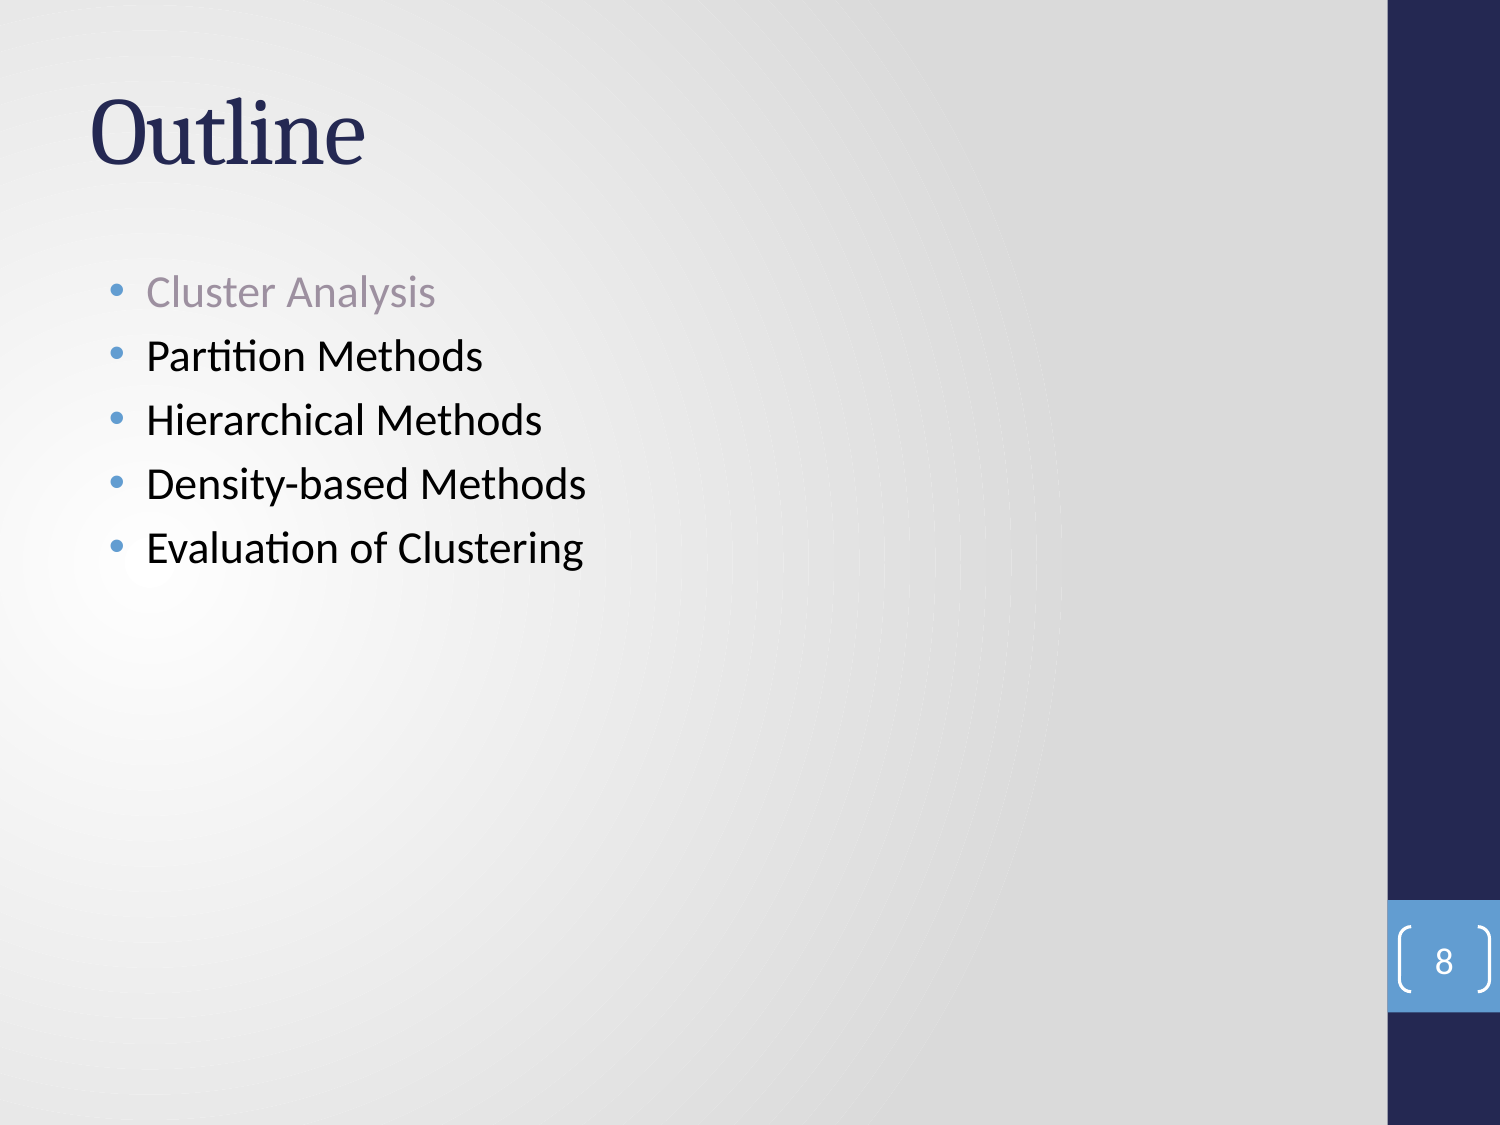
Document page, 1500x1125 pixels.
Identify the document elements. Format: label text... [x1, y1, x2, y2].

title Outline [75, 45, 1325, 209]
list Cluster Analysis Partition Methods Hierarchical Methods Density-based Methods Evaluation of Clustering [75, 254, 1325, 1042]
slide_number 8 [1397, 925, 1492, 994]
